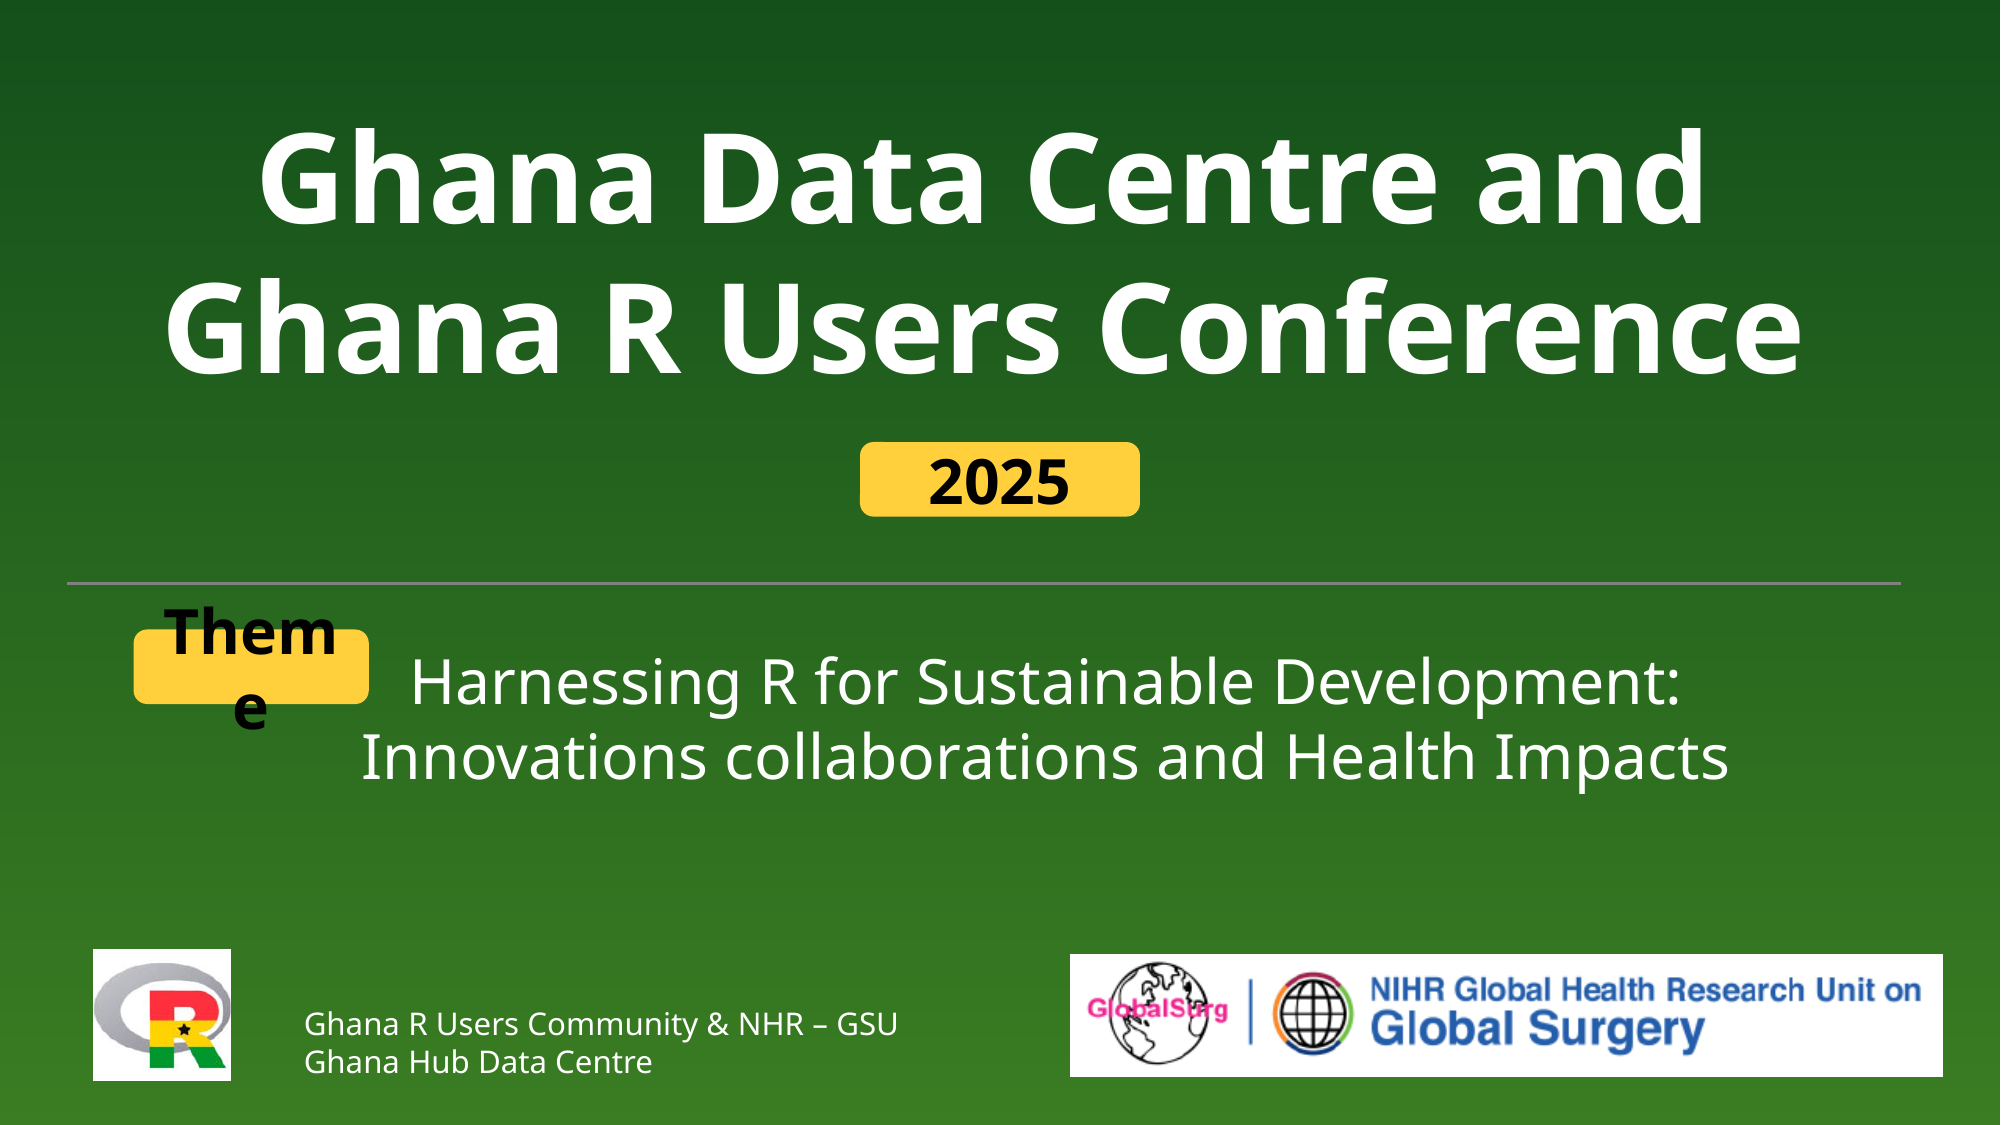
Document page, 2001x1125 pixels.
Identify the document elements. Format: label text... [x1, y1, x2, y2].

text_box Ghana R Users Community & NHR – GSU Ghana Hub Data Centre [288, 939, 945, 1087]
text_box Theme [133, 629, 366, 705]
picture [1070, 953, 1944, 1077]
text_box Harnessing R for Sustainable Development: Innovations collaborations and Health Impacts [343, 634, 1751, 800]
text_box Ghana Data Centre and Ghana R Users Conference [109, 91, 1859, 407]
picture [93, 949, 231, 1082]
text_box 2025 [859, 441, 1140, 517]
